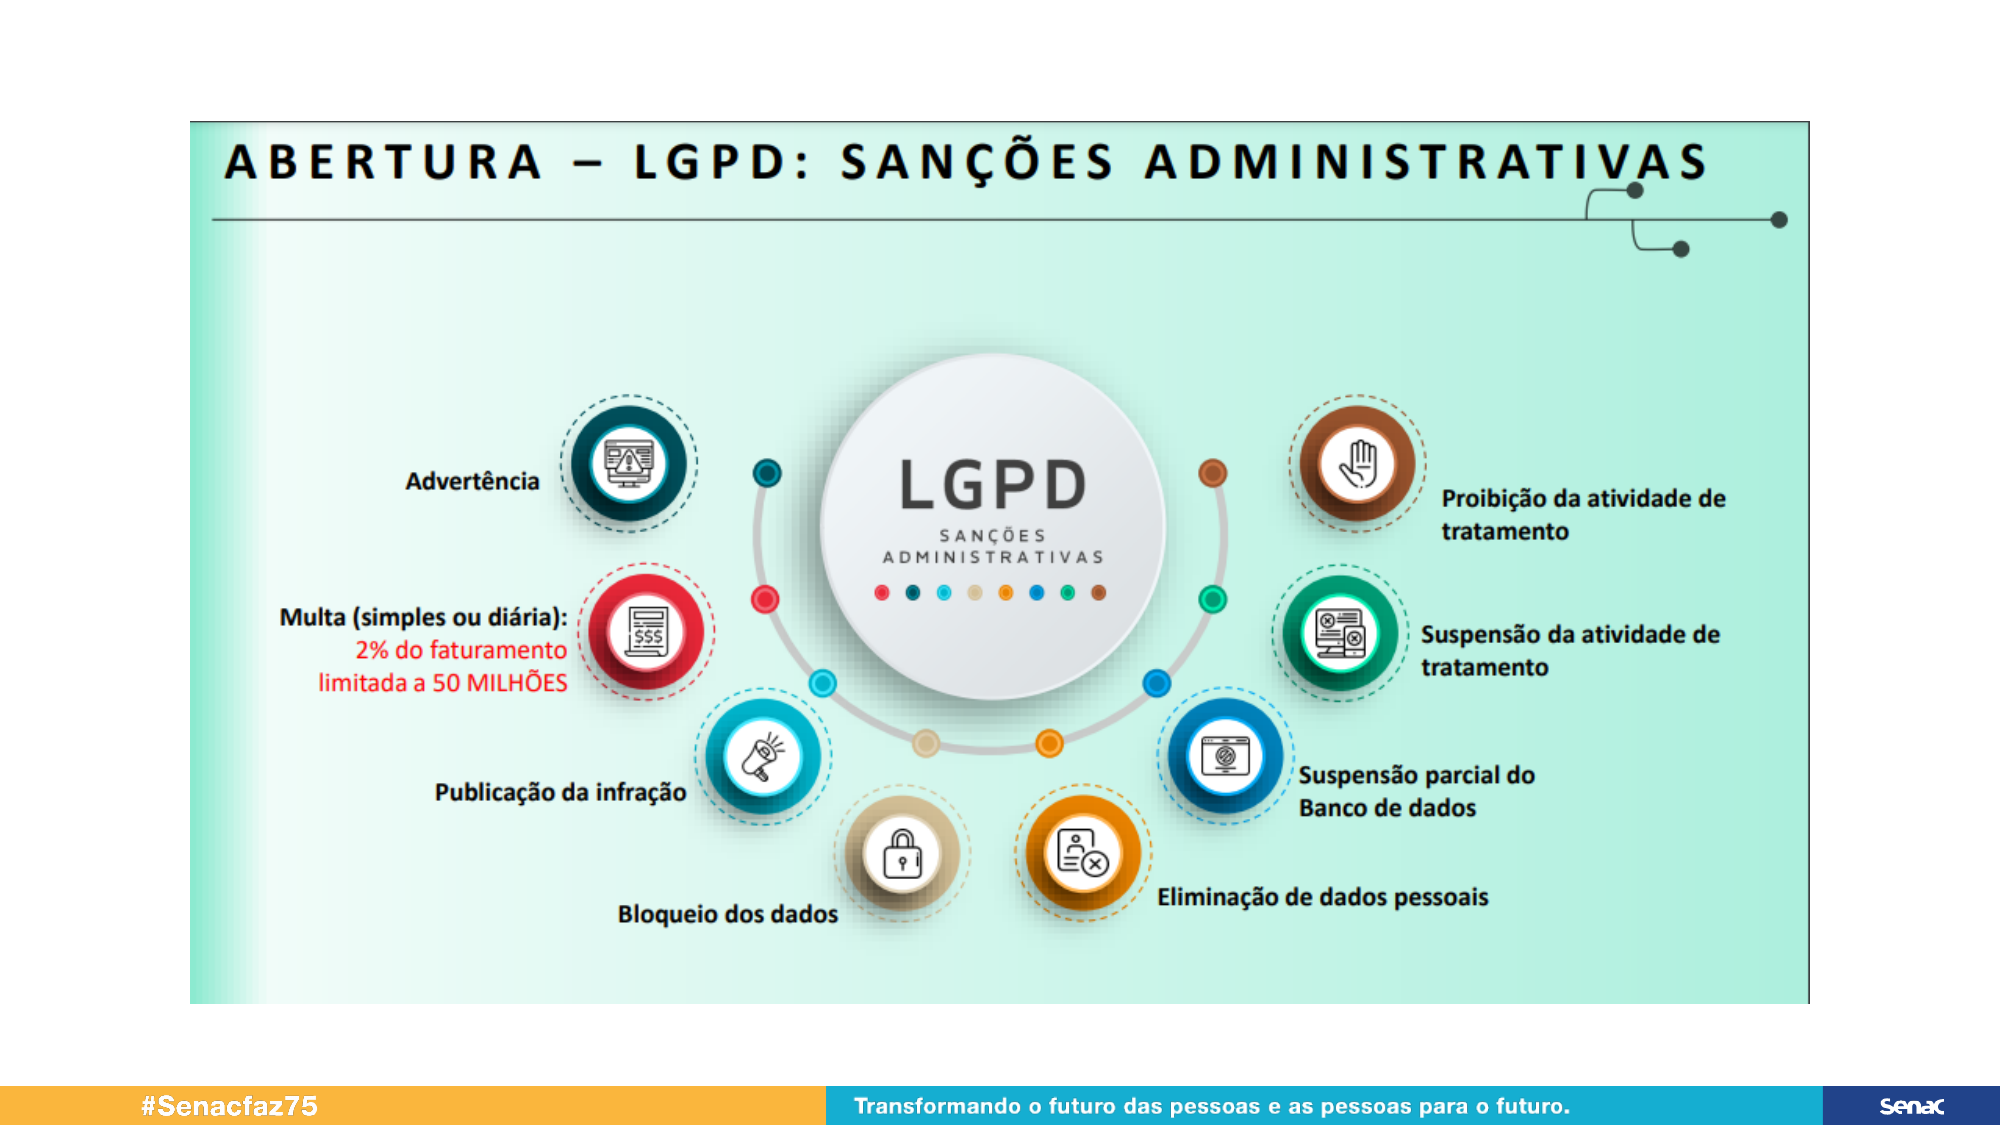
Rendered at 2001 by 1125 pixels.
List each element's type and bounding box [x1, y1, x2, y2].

picture [0, 1078, 2000, 1125]
picture [190, 121, 1810, 1004]
